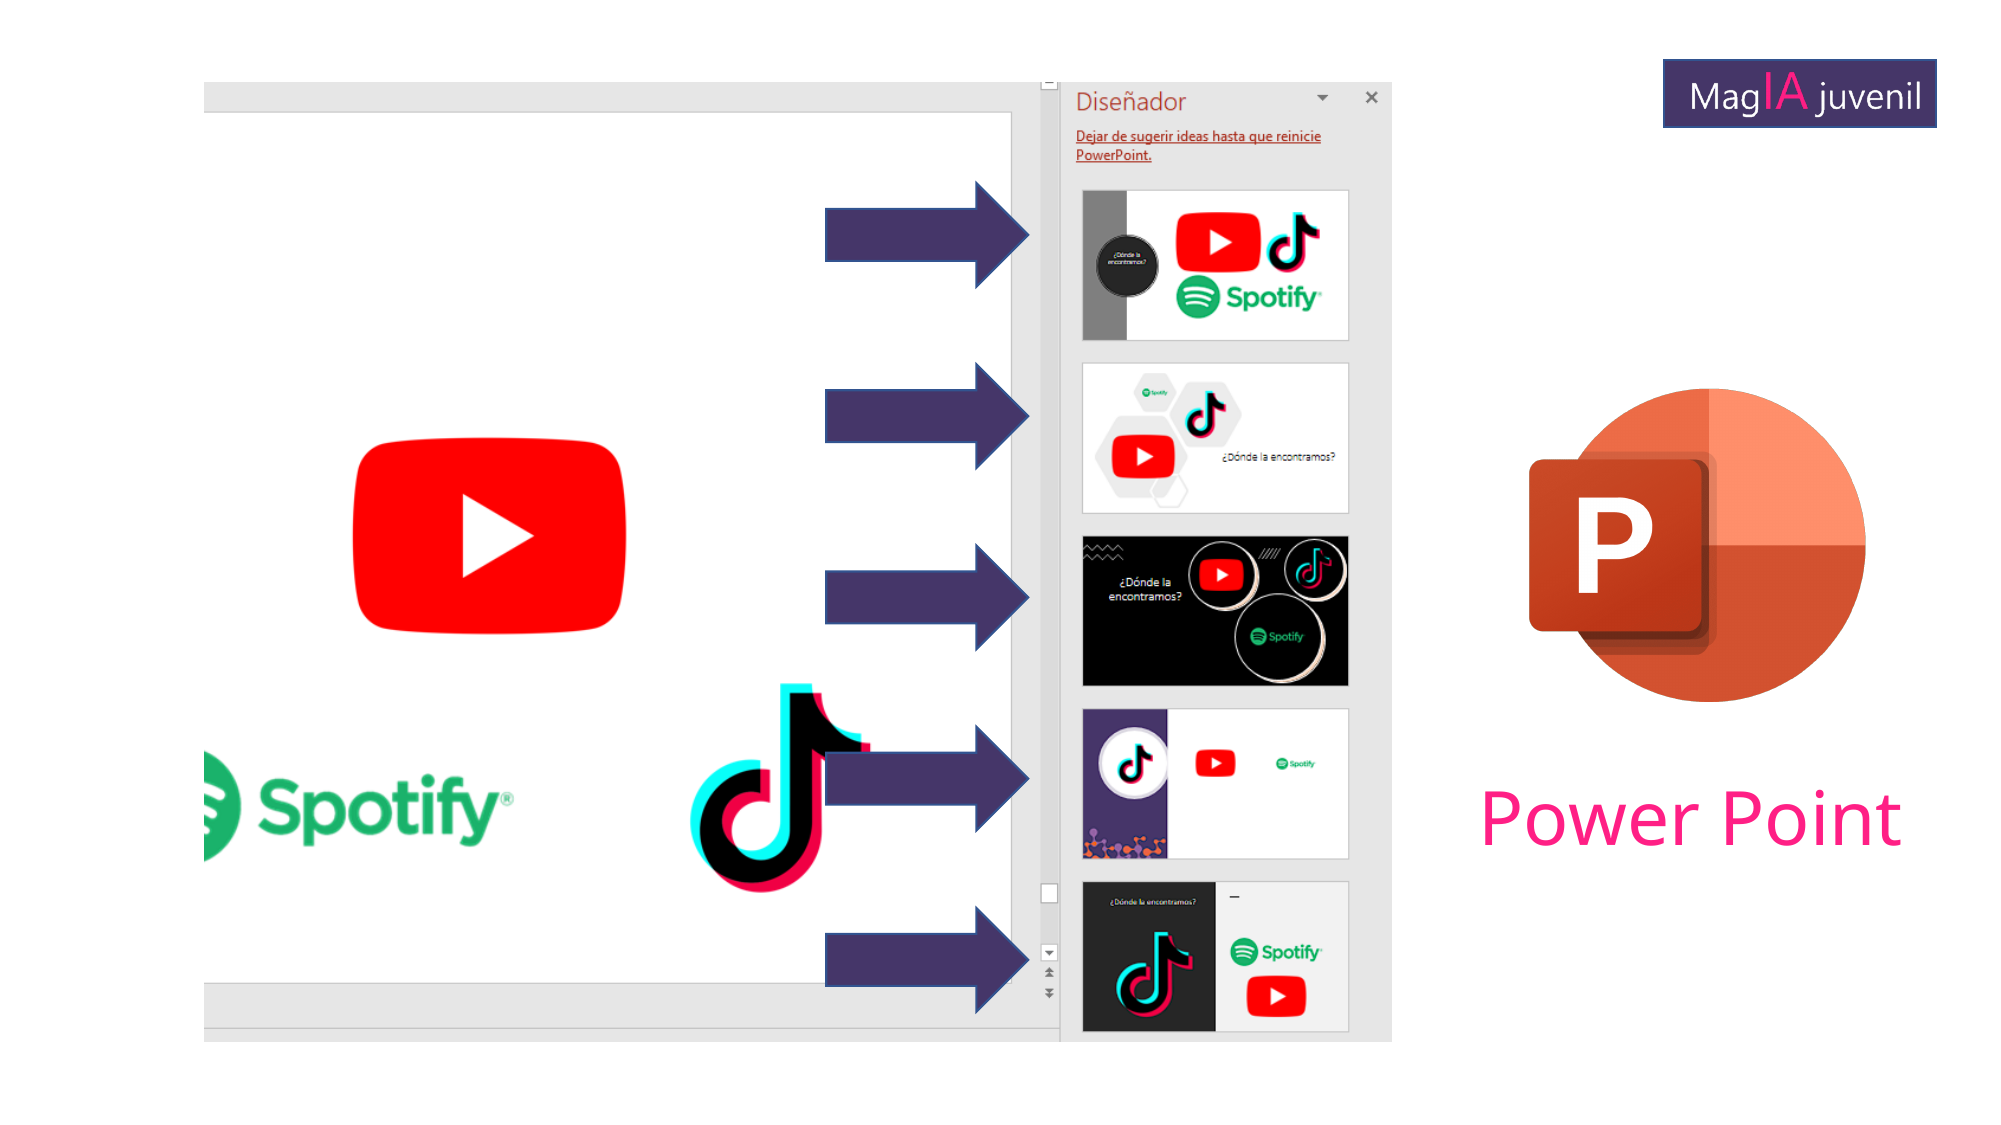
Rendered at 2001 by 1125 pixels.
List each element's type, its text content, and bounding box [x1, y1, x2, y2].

picture [1685, 59, 1924, 128]
title Power Point [1441, 740, 1941, 993]
picture [1391, 375, 1990, 716]
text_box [204, 82, 1392, 1042]
